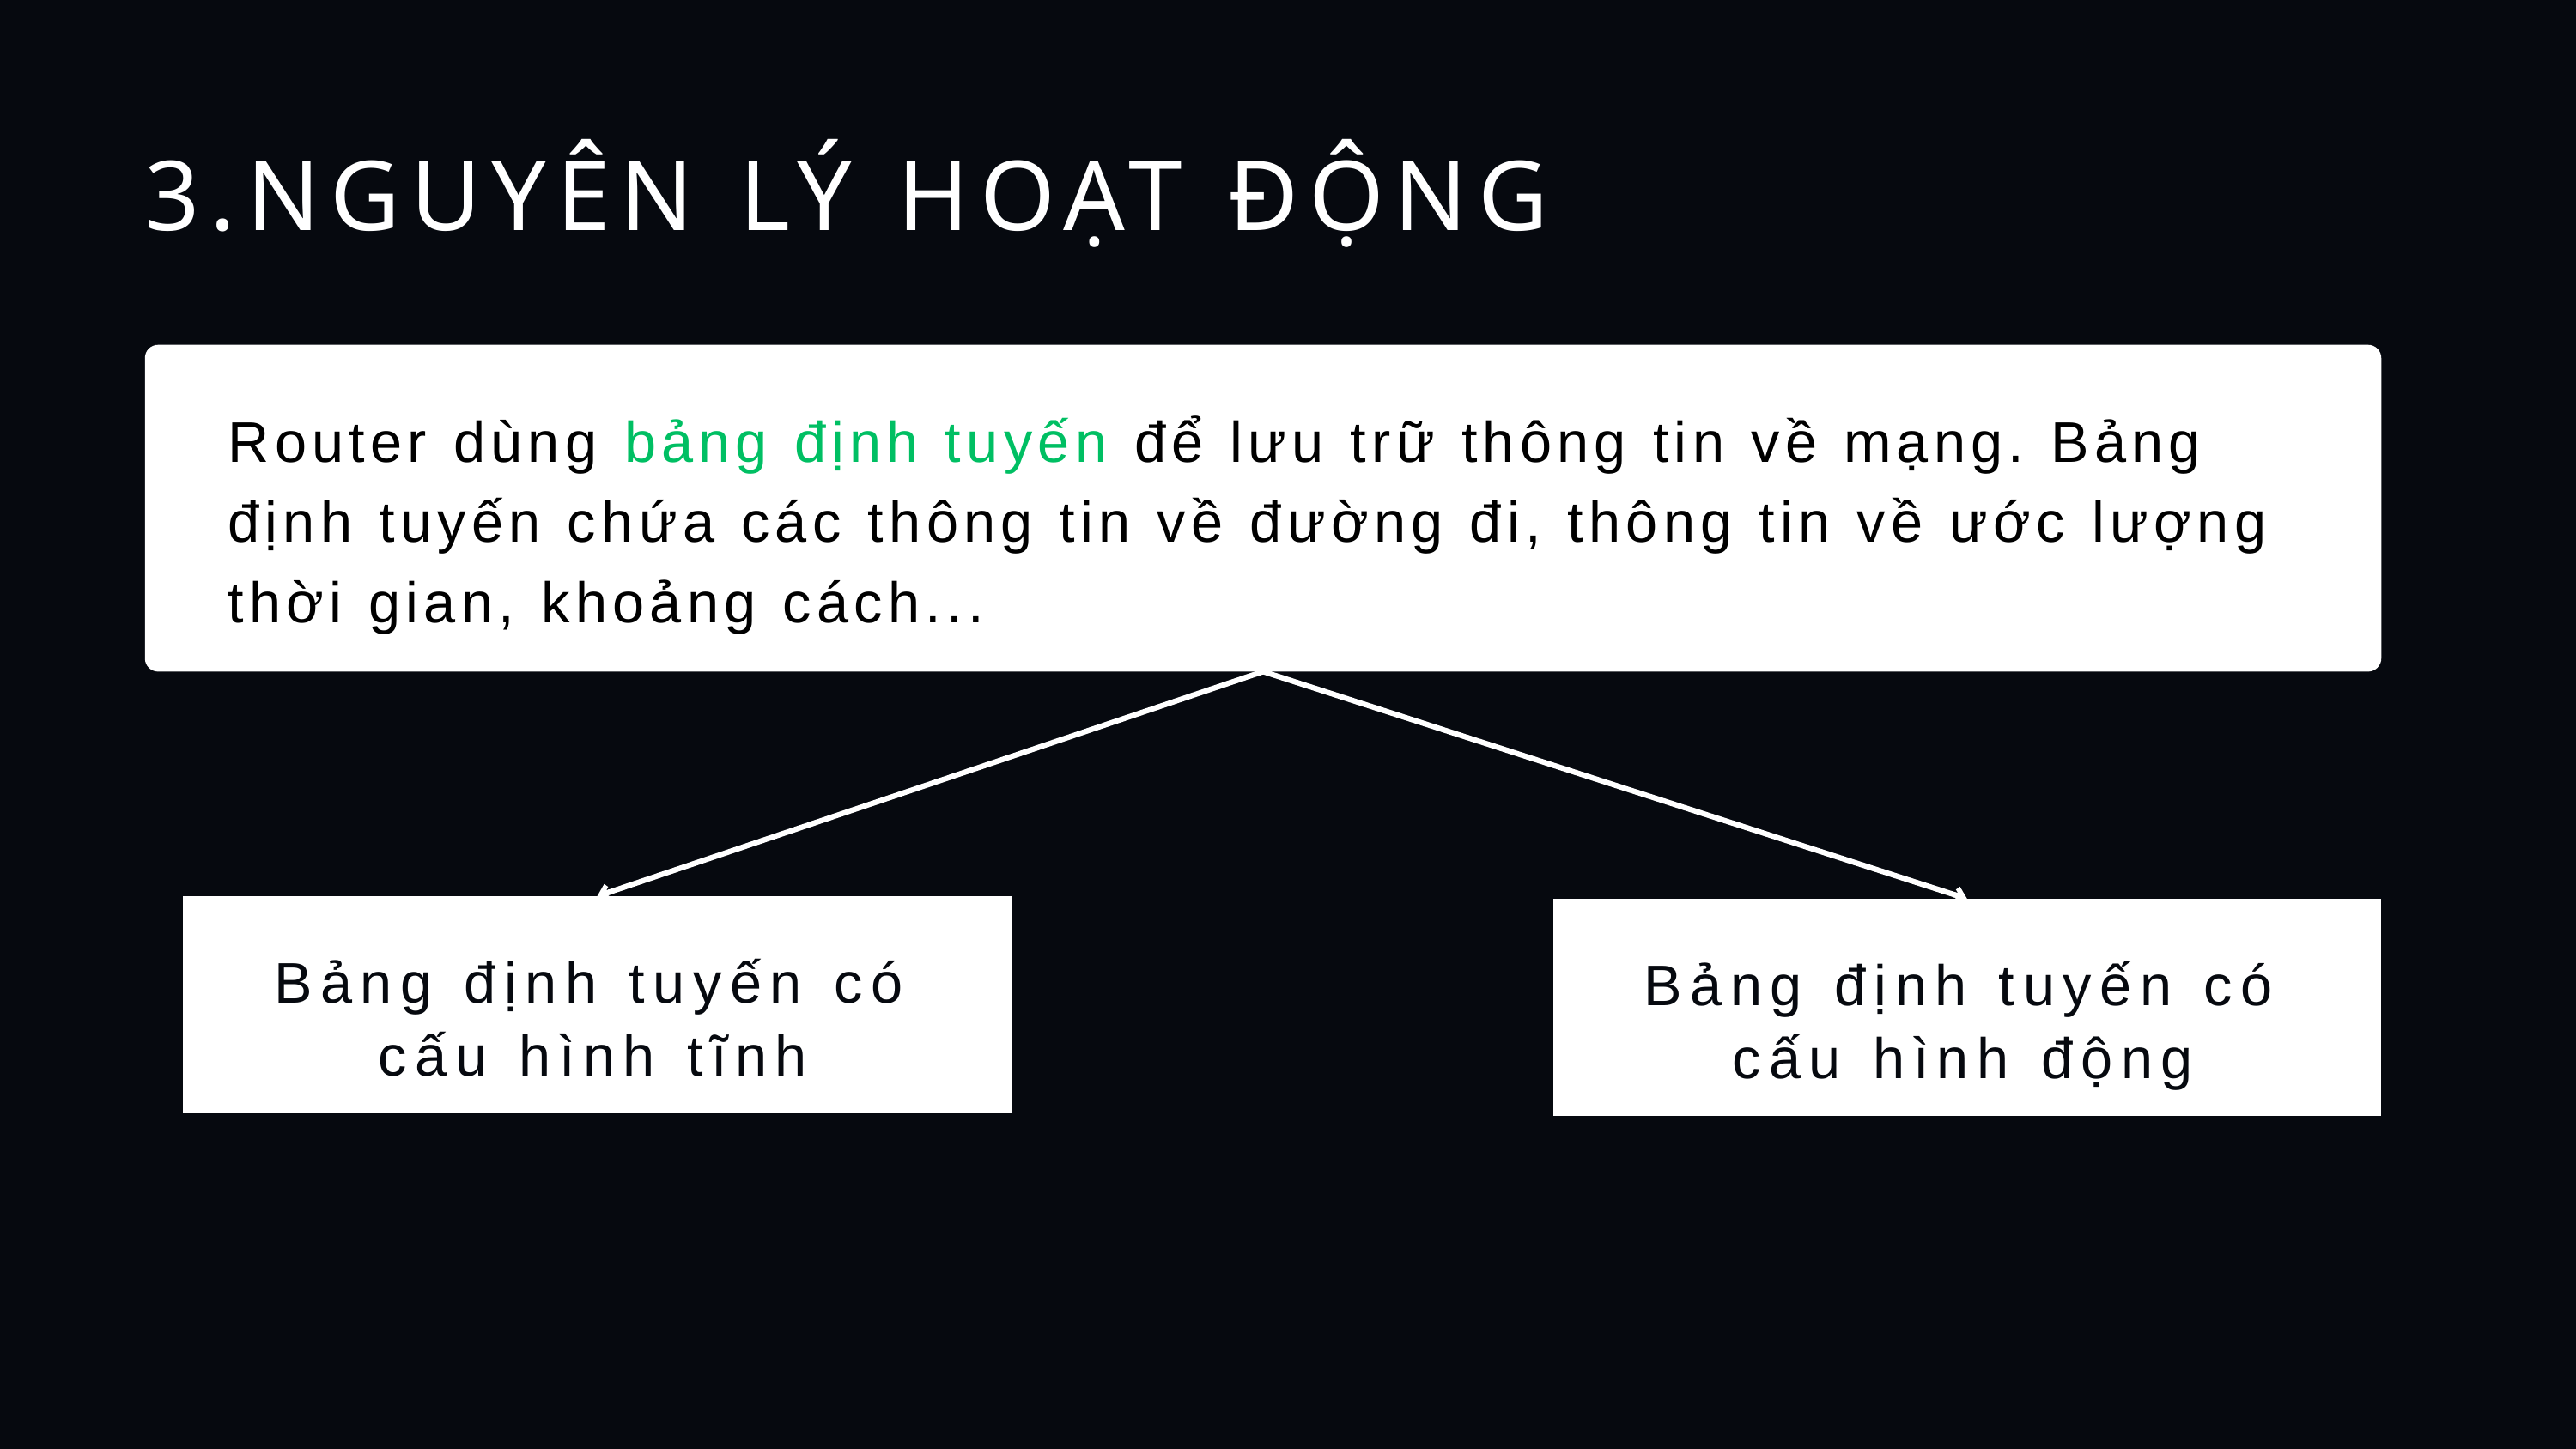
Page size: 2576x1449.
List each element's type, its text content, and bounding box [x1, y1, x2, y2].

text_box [182, 895, 1012, 1113]
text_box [144, 344, 2382, 672]
text_box 3.NGUYÊN LÝ HOẠT ĐỘNG [144, 125, 1706, 250]
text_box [1552, 898, 2382, 1116]
